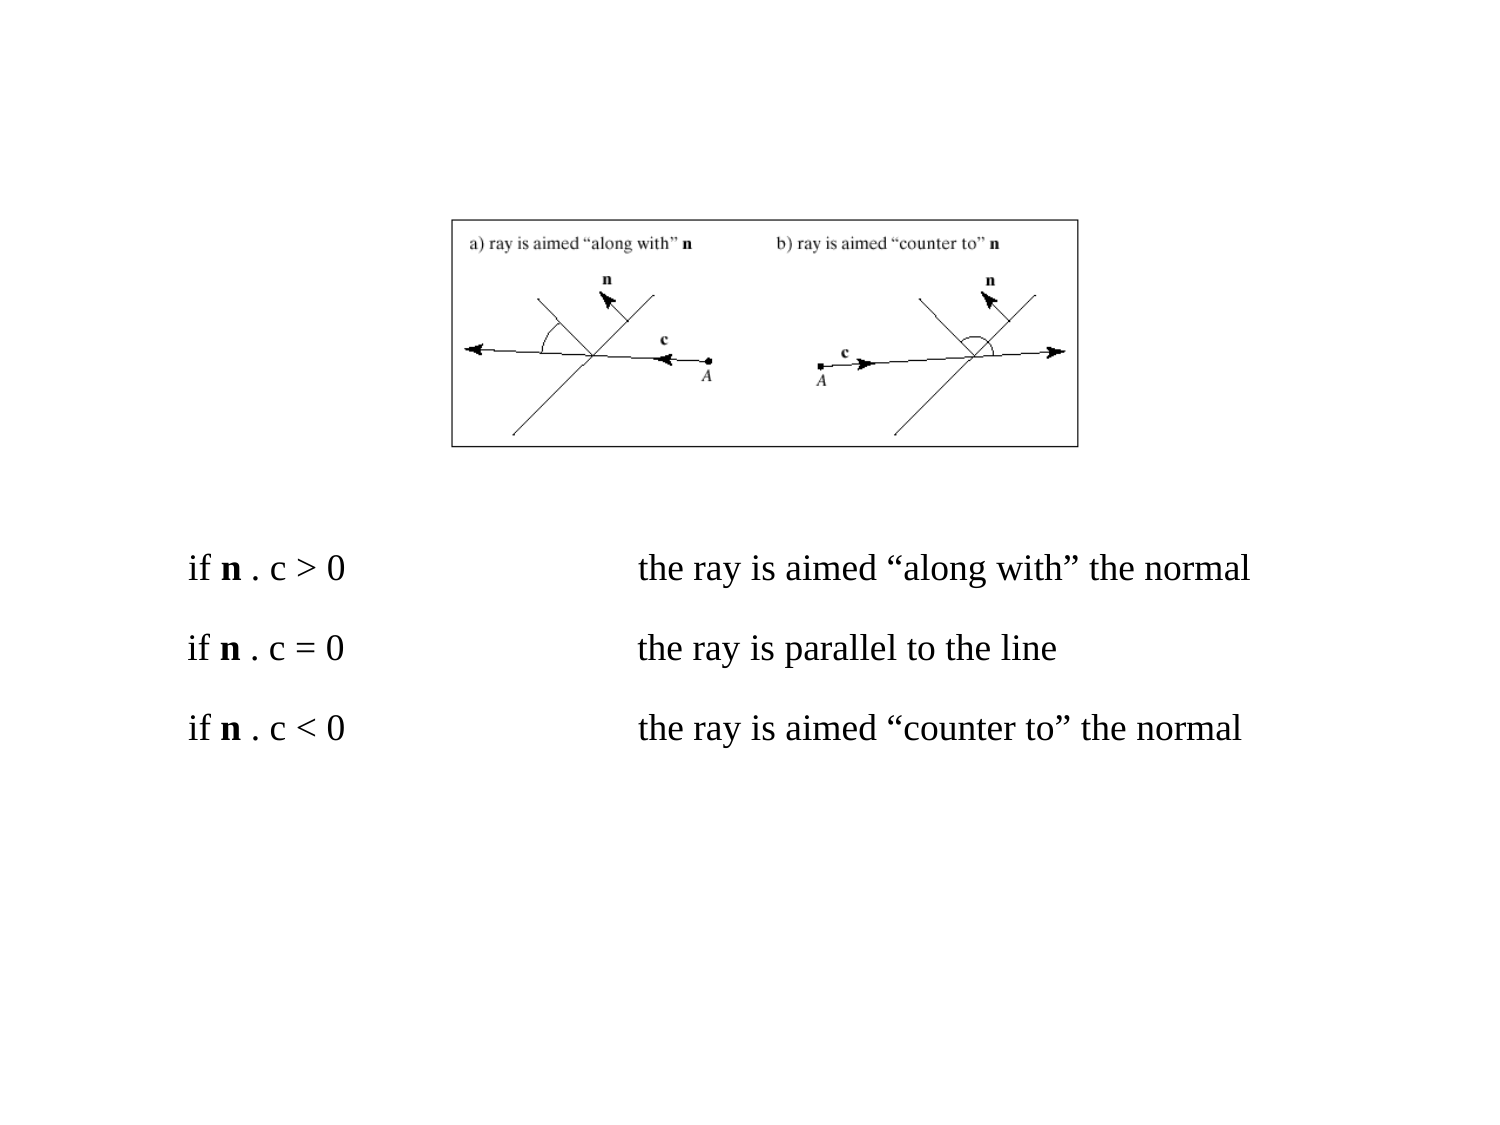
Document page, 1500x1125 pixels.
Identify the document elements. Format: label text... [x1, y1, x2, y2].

text_box if n . c < 0 the ray is aimed “counter to” the normal [173, 695, 1259, 800]
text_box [448, 216, 1082, 452]
text_box if n . c > 0 the ray is aimed “along with” the normal [173, 535, 1267, 596]
text_box if n . c = 0 the ray is parallel to the line [172, 615, 1073, 721]
